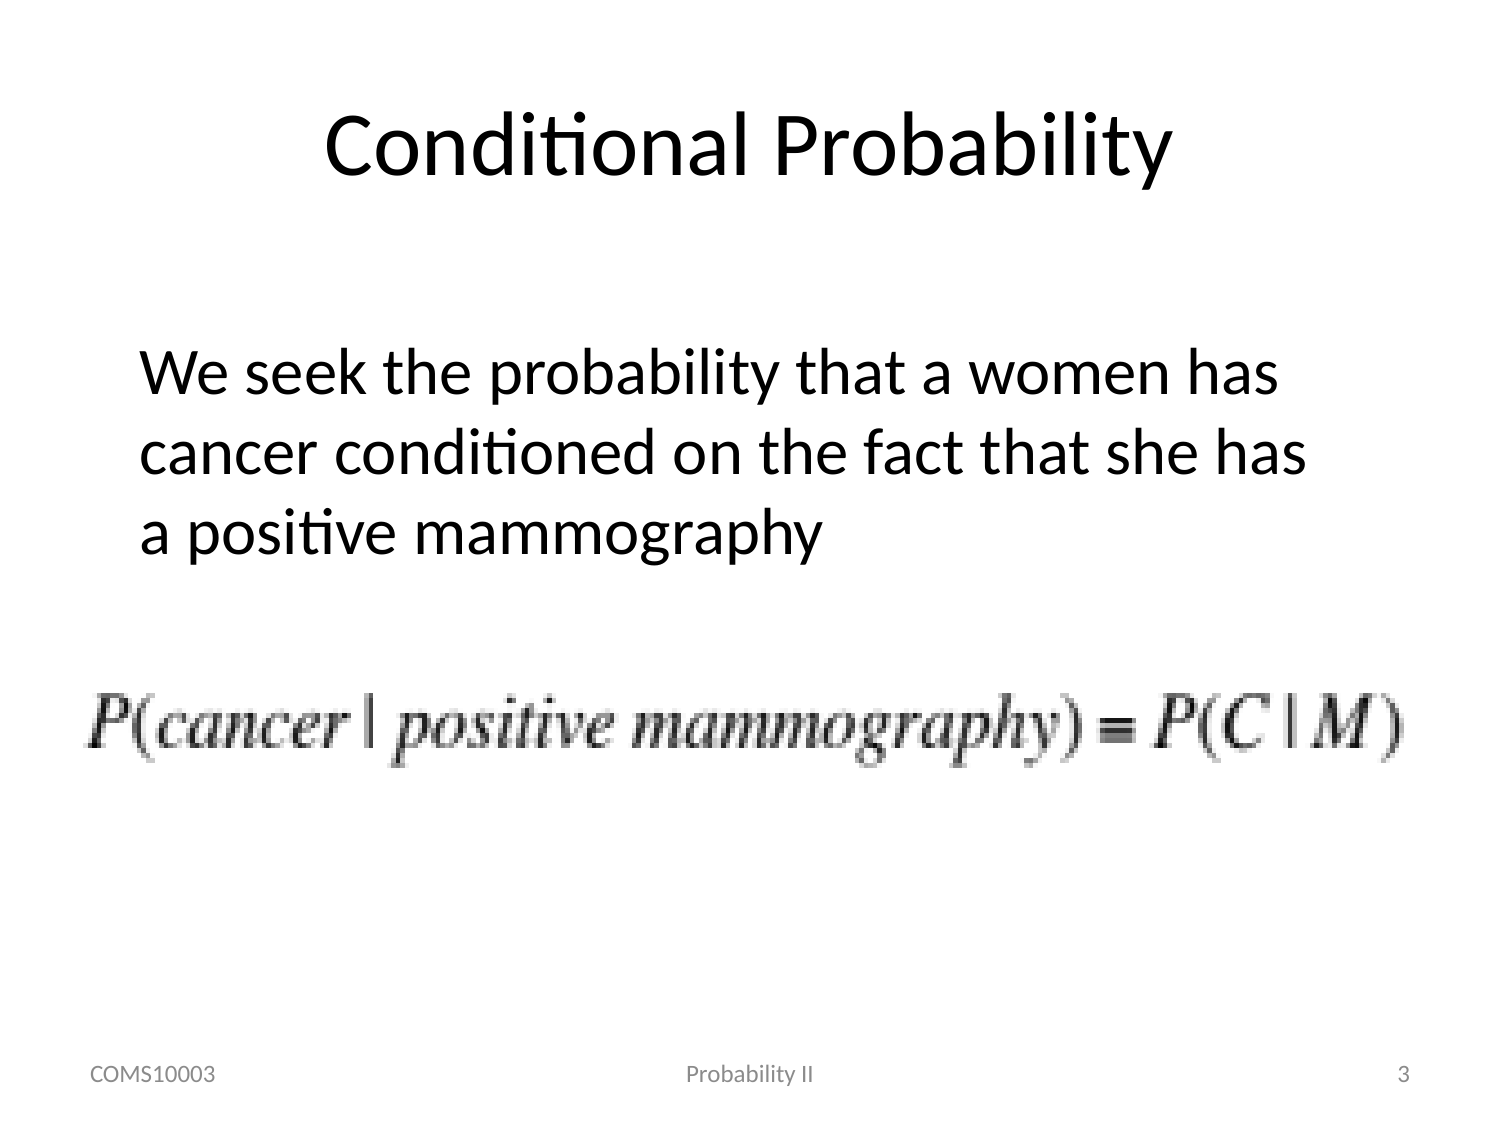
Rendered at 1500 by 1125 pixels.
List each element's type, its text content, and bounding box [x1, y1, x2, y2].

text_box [74, 678, 1405, 774]
footer Probability II [512, 1042, 988, 1103]
slide_number 3 [1074, 1042, 1425, 1103]
text_box We seek the probability that a women has cancer conditioned on the fact that she has a positive mammography [124, 320, 1331, 575]
slide_number COMS10003 [75, 1042, 425, 1103]
title Conditional Probability [75, 45, 1425, 233]
